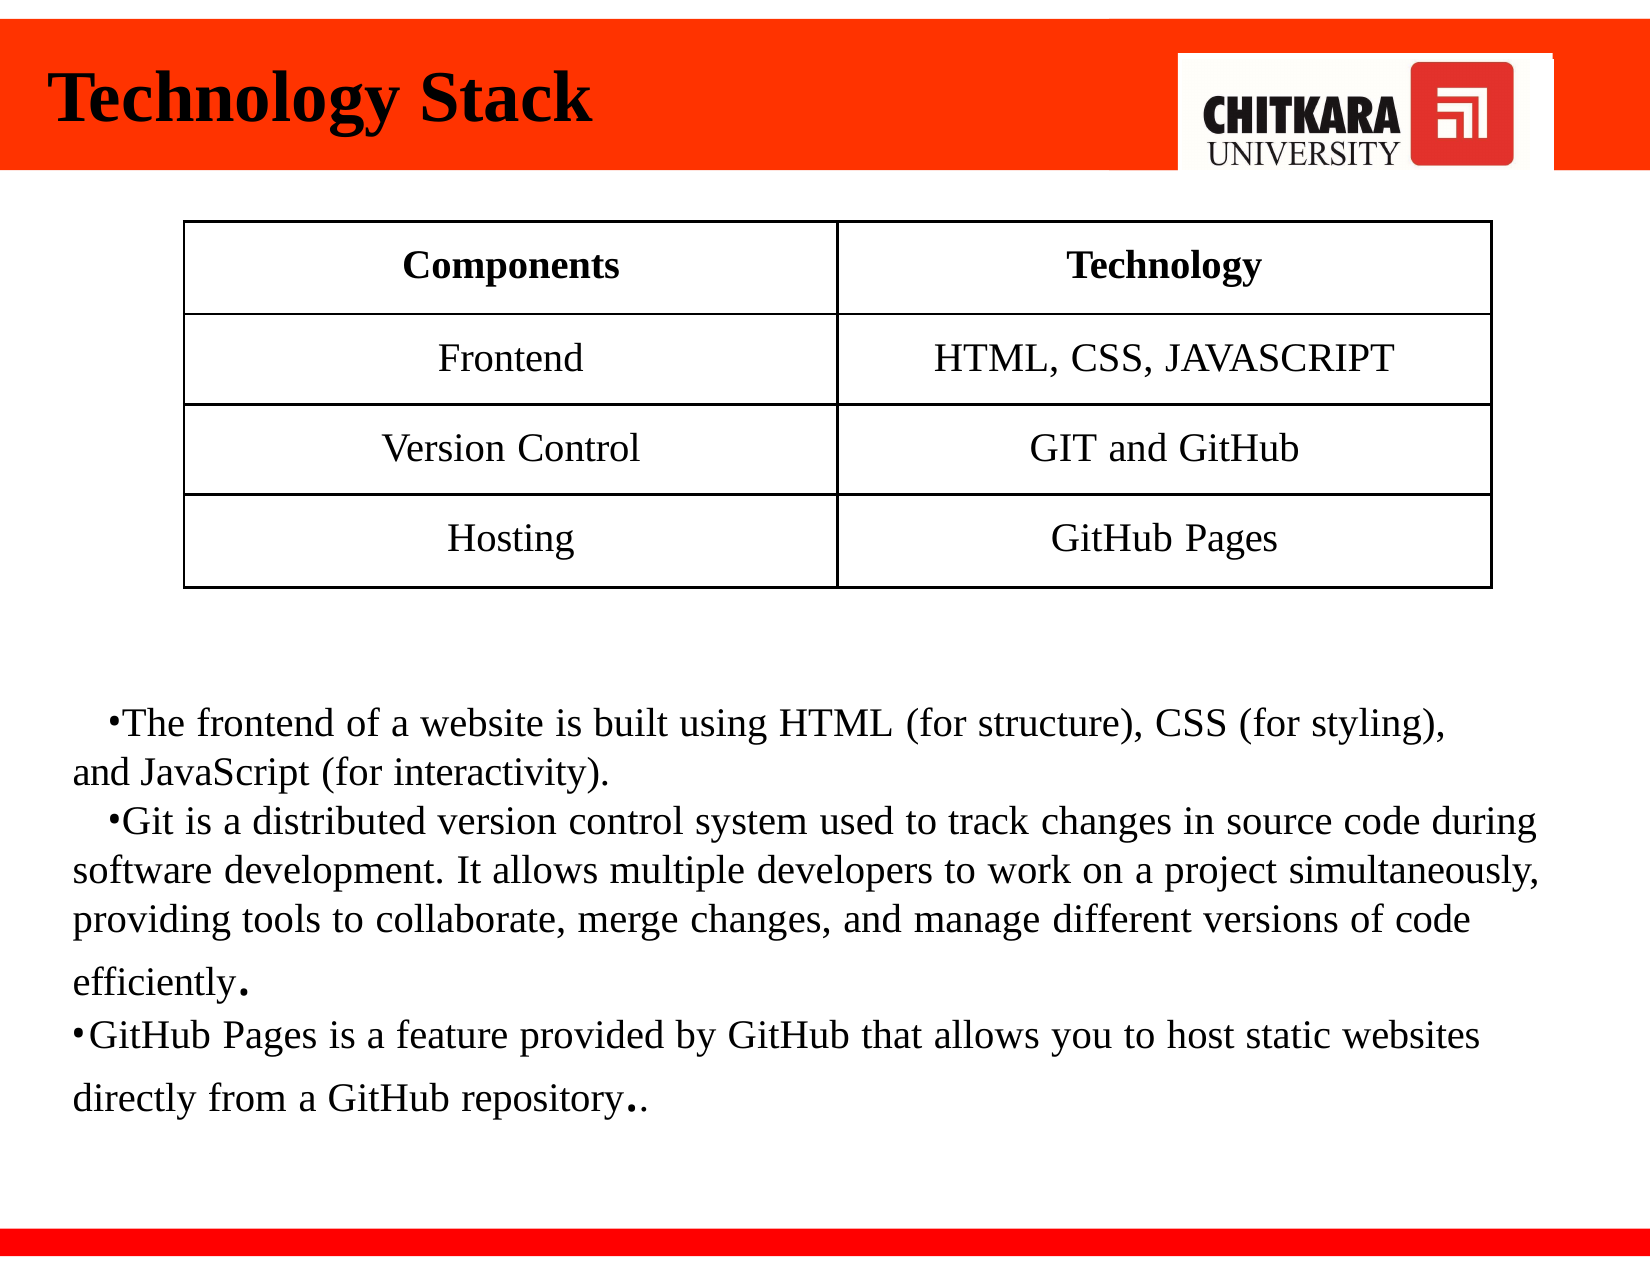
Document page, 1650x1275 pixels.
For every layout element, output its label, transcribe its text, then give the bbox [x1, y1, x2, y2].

table_header Technology [839, 223, 1490, 313]
table_cell Version Control [185, 406, 836, 493]
table_cell GitHub Pages [839, 496, 1490, 586]
table_header Components [185, 223, 836, 313]
table_cell HTML, CSS, JAVASCRIPT [839, 315, 1490, 403]
table_cell GIT and GitHub [839, 406, 1490, 493]
picture [1182, 59, 1530, 170]
text_box The frontend of a website is built using HTML (for structure), CSS (for styling), and JavaScript (for interactivity). Git is a distributed version control system used to track changes in source code during software development. It allows multiple developers to work on a project simultaneously, providing tools to collaborate, merge changes, and manage different versions of code efficiently. GitHub Pages is a feature provided by GitHub that allows you to host static websites directly from a GitHub repository.. [70, 693, 1555, 1123]
table_cell Hosting [185, 496, 836, 586]
title Technology Stack [44, 45, 685, 262]
table_cell Frontend [185, 315, 836, 403]
